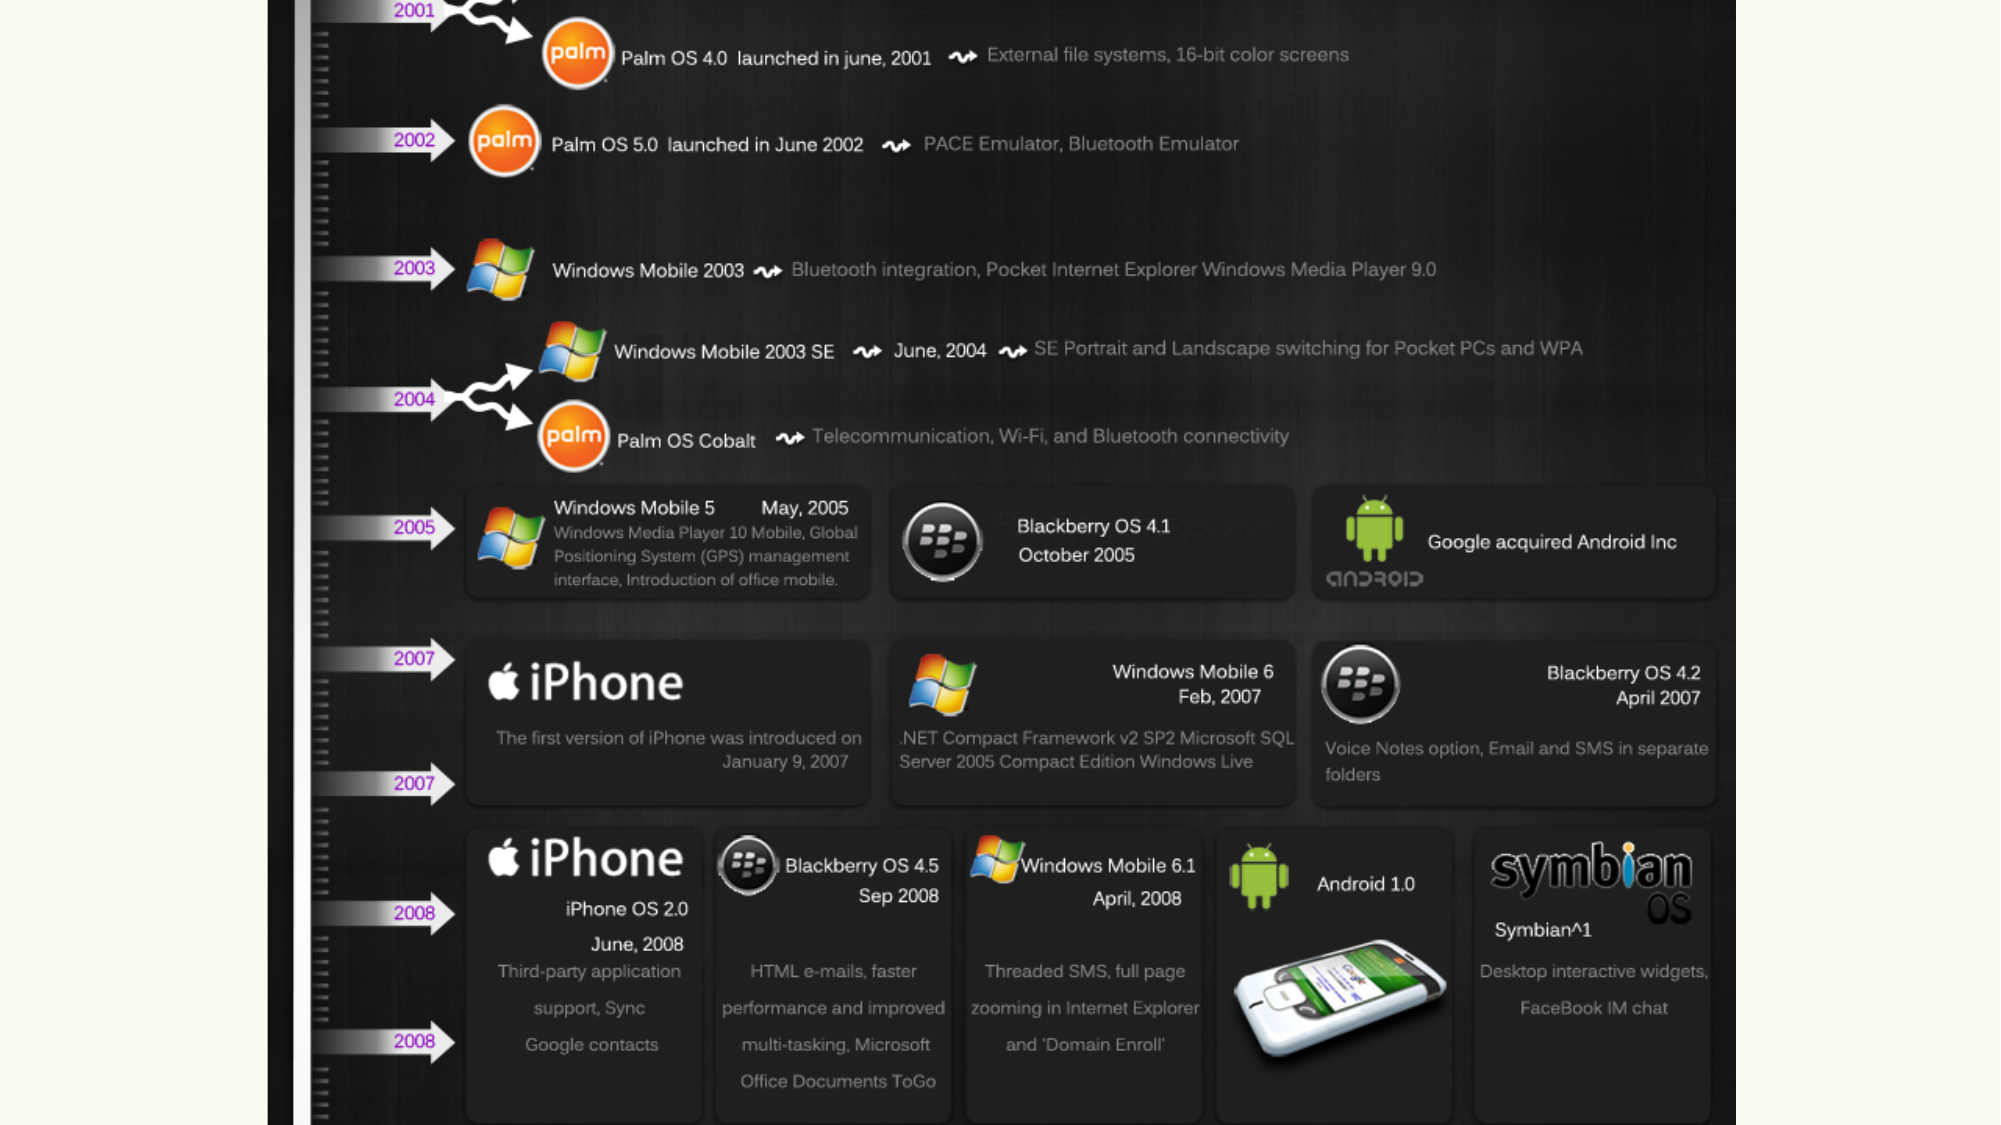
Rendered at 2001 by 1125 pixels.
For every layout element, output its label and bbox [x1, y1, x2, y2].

picture [267, 0, 1736, 1125]
